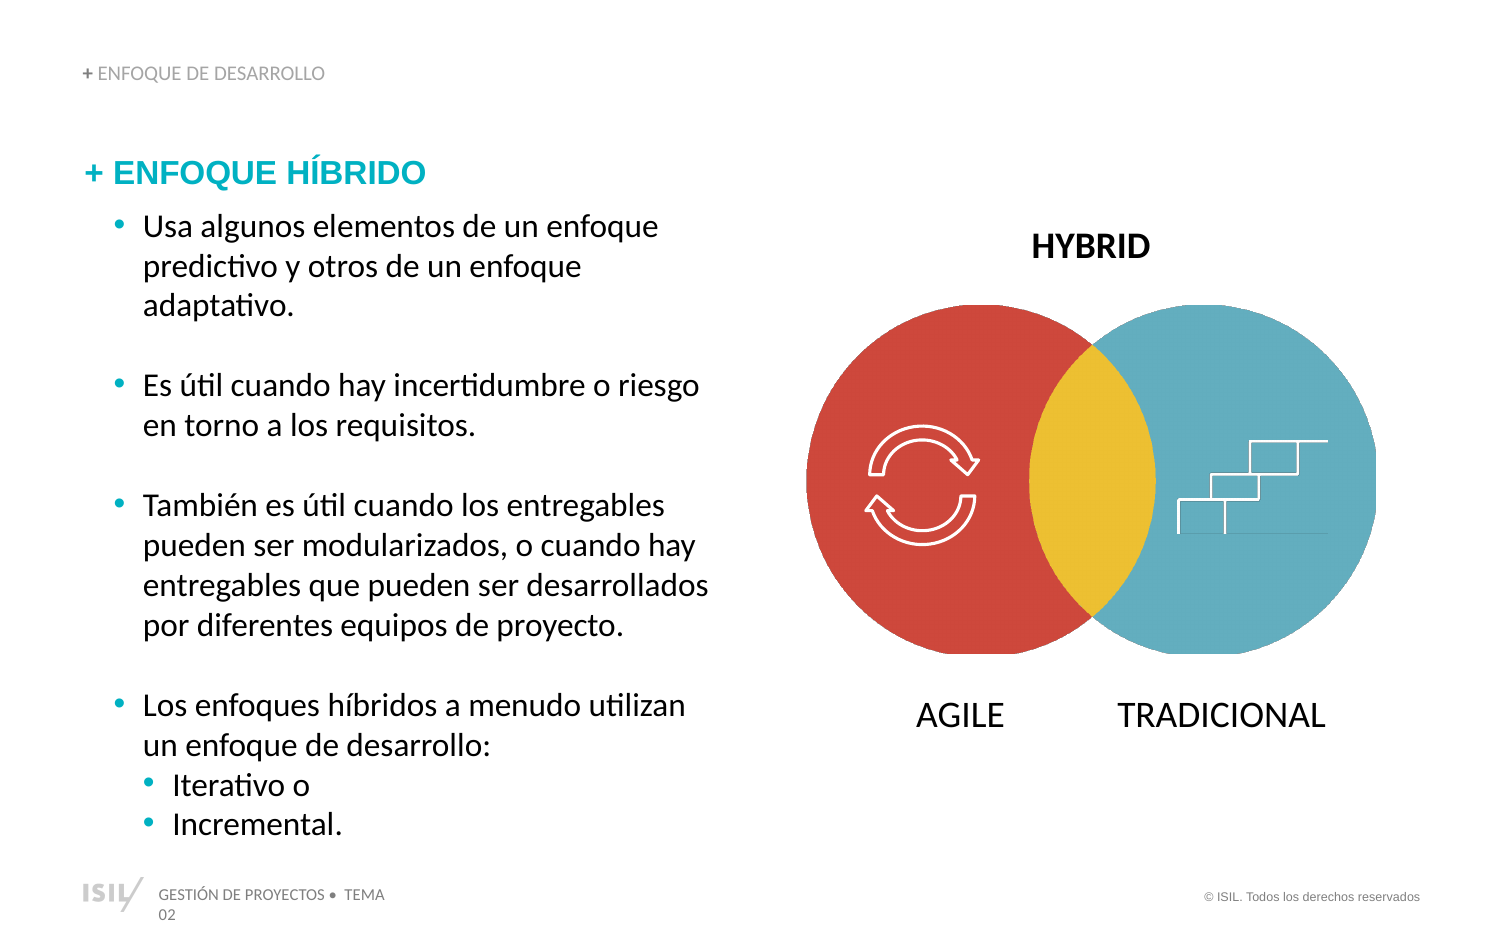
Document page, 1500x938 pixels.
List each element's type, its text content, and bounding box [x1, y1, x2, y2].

text_box HYBRID [960, 213, 1222, 274]
text_box + ENFOQUE HÍBRIDO Usa algunos elementos de un enfoque predictivo y otros de un enfoque adaptativo. Es útil cuando hay incertidumbre o riesgo en torno a los requisitos. También es útil cuando los entregables pueden ser modularizados, o cuando hay entregables que pueden ser desarrollados por diferentes equipos de proyecto. Los enfoques híbridos a menudo utilizan un enfoque de desarrollo: Iterativo o Incremental. [84, 151, 721, 843]
text_box + ENFOQUE DE DESARROLLO [82, 61, 818, 85]
text_box TRADICIONAL [1081, 682, 1362, 743]
text_box AGILE [842, 682, 1079, 743]
picture [806, 305, 1376, 654]
